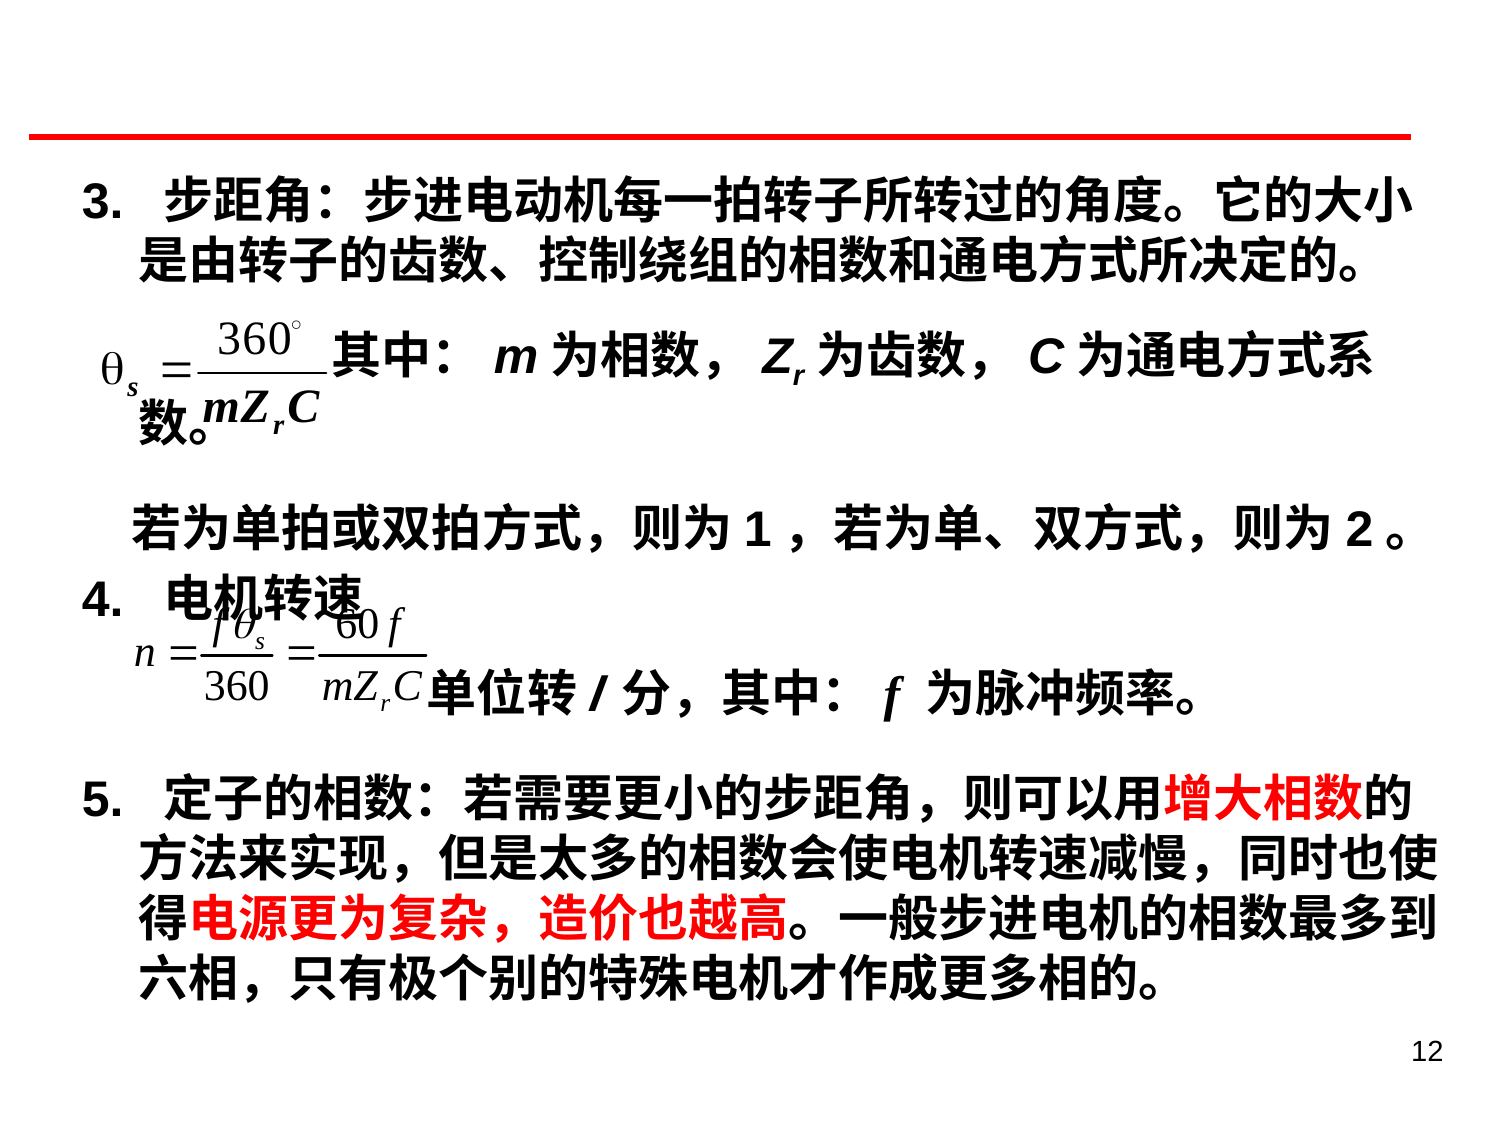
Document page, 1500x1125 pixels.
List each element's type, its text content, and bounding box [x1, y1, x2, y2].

slide_number 12 [1363, 1024, 1459, 1103]
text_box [66, 160, 1455, 1037]
